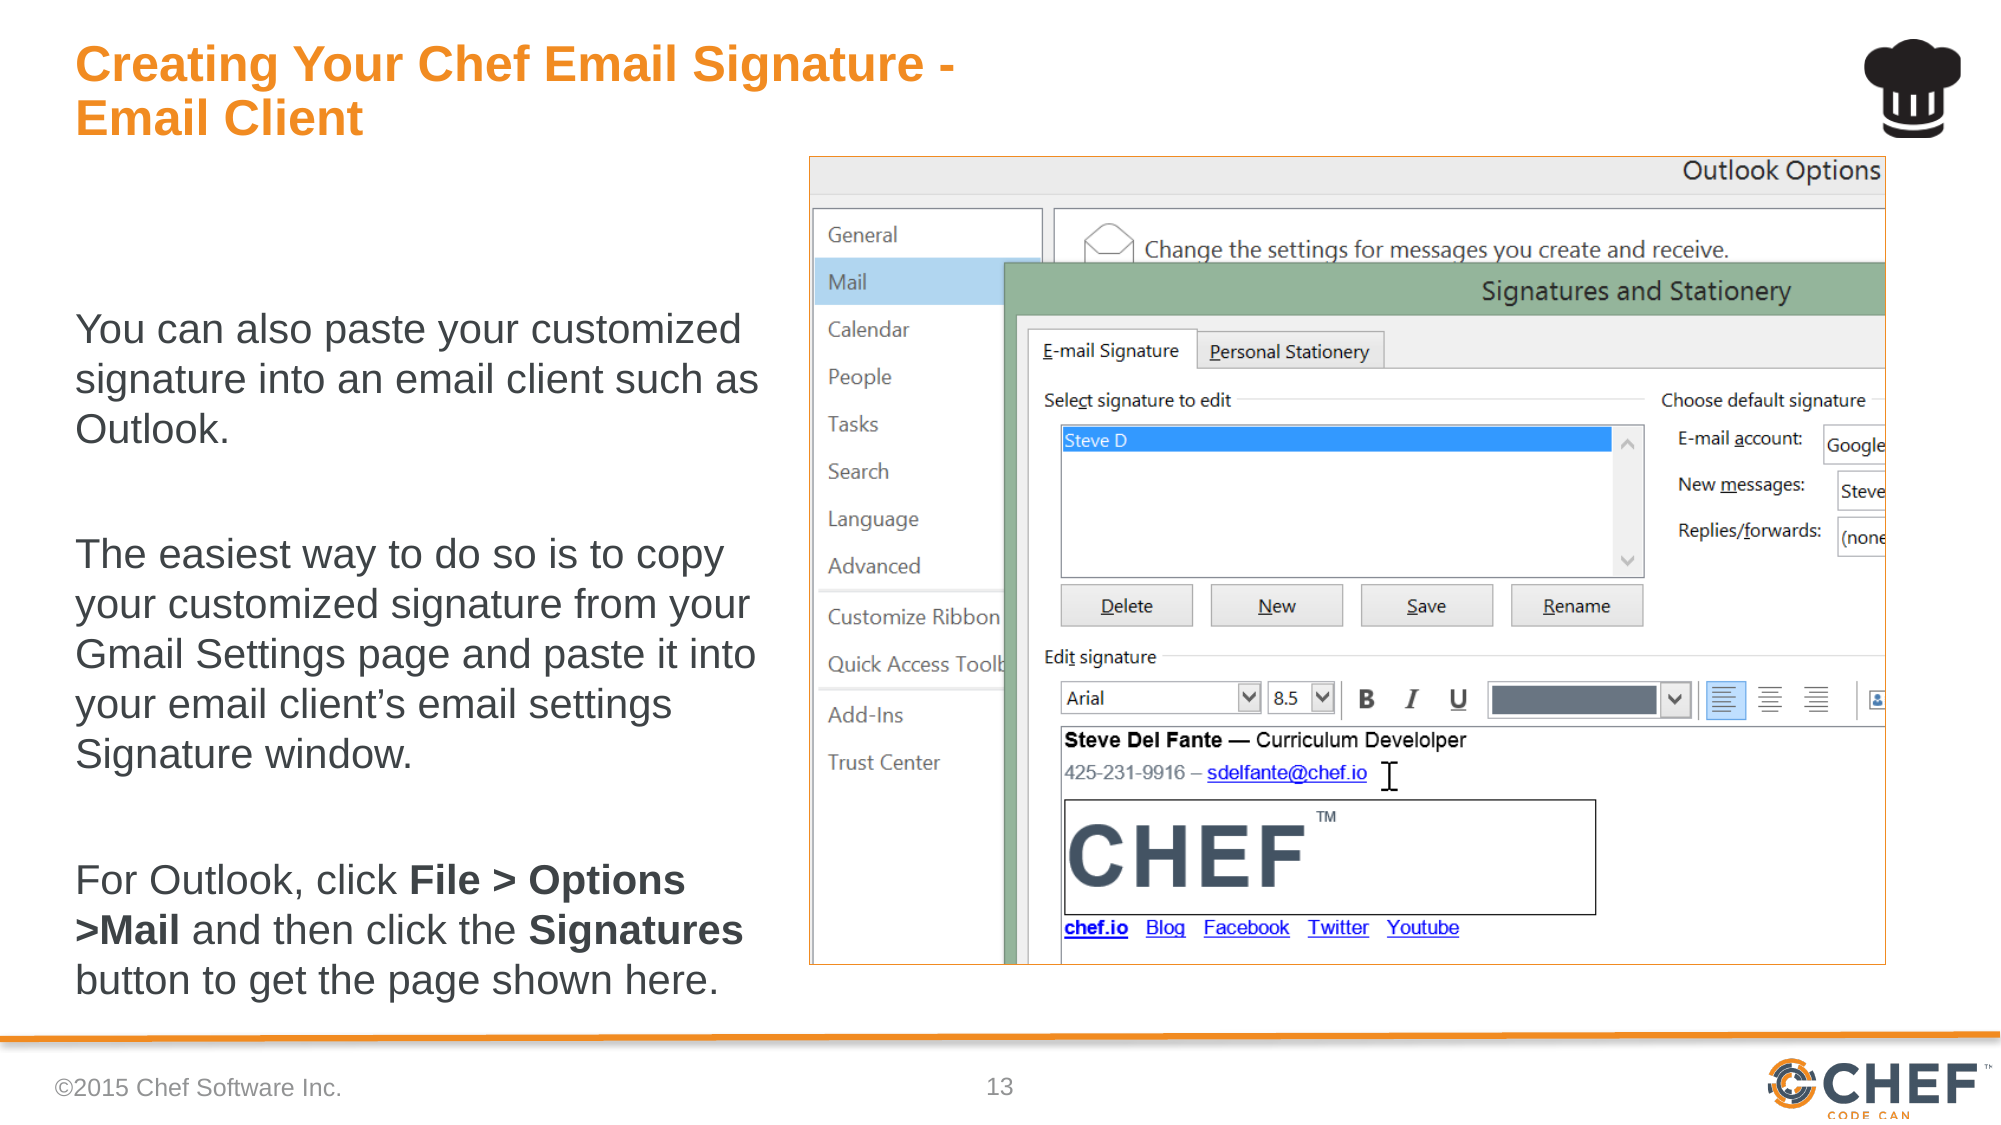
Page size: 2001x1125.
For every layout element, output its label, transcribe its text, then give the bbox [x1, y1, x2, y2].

title Creating Your Chef Email Signature - Email Client [75, 37, 1847, 210]
slide_number 13 [774, 1055, 1225, 1116]
footer ©2015 Chef Software Inc. [39, 1055, 739, 1118]
picture [809, 156, 1886, 965]
text_box You can also paste your customized signature into an email client such as Outlook. The easiest way to do so is to copy your customized signature from your Gmail Settings page and paste it into your email client’s email settings Signature window. For Outlook, click File > Options >Mail and then click the Signatures button to get the page shown here. [75, 210, 772, 1020]
